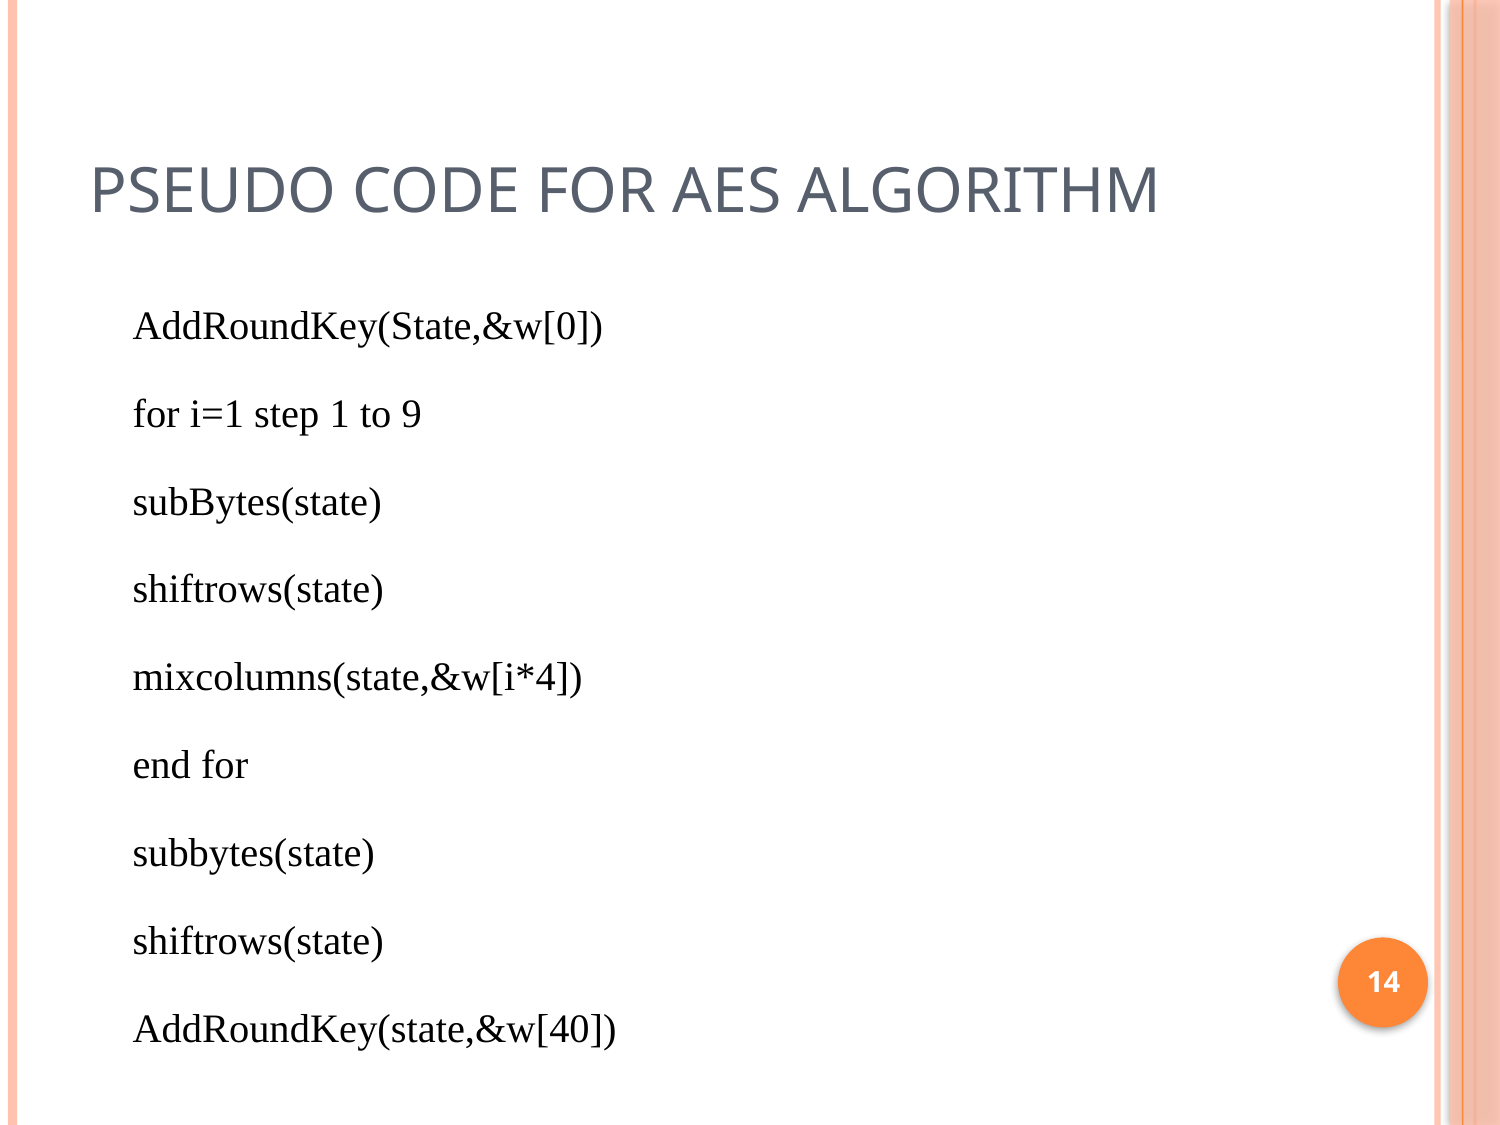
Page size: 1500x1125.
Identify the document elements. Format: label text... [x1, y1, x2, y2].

title Pseudo Code For AES Algorithm [75, 45, 1300, 233]
slide_number 14 [1333, 940, 1434, 1027]
list AddRoundKey(State,&w[0]) for i=1 step 1 to 9 subBytes(state) shiftrows(state) mixcolumns(state,&w[i*4]) end for subbytes(state) shiftrows(state) AddRoundKey(state,&w[40]) [75, 262, 1300, 1062]
